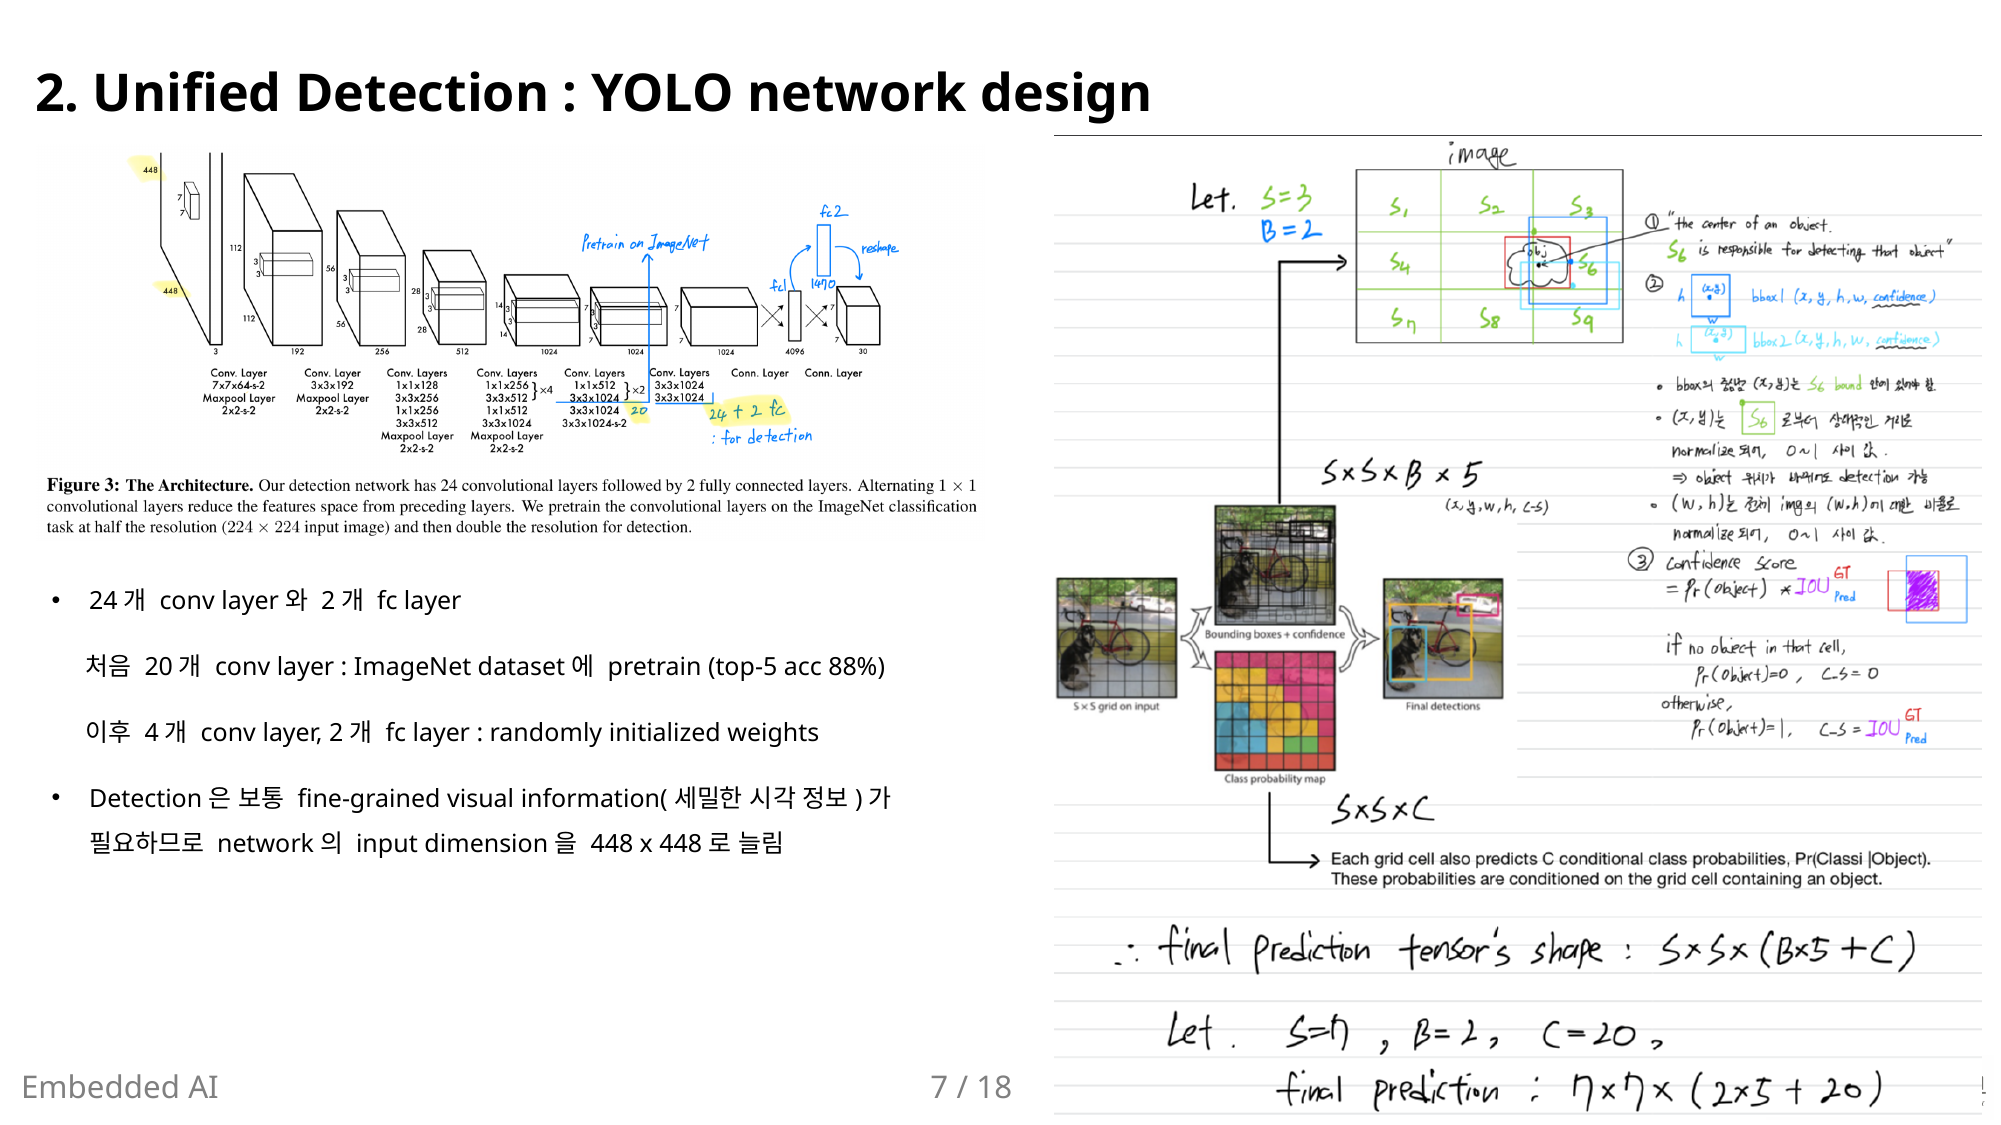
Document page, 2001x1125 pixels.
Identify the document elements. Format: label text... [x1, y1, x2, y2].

picture [36, 144, 985, 541]
list 24개 conv layer와 2개 fc layer 처음 20개 conv layer : ImageNet dataset에 pretrain (top-5 acc 88%) 이후 4개 conv layer, 2개 fc layer : randomly initialized weights Detection은 보통 fine-grained visual information(세밀한 시각 정보)가 필요하므로 network의 input dimension을 448 x 448로 늘림 [36, 562, 1000, 1067]
picture [1054, 135, 1994, 1120]
title 2. Unified Detection : YOLO network design [20, 9, 1981, 141]
